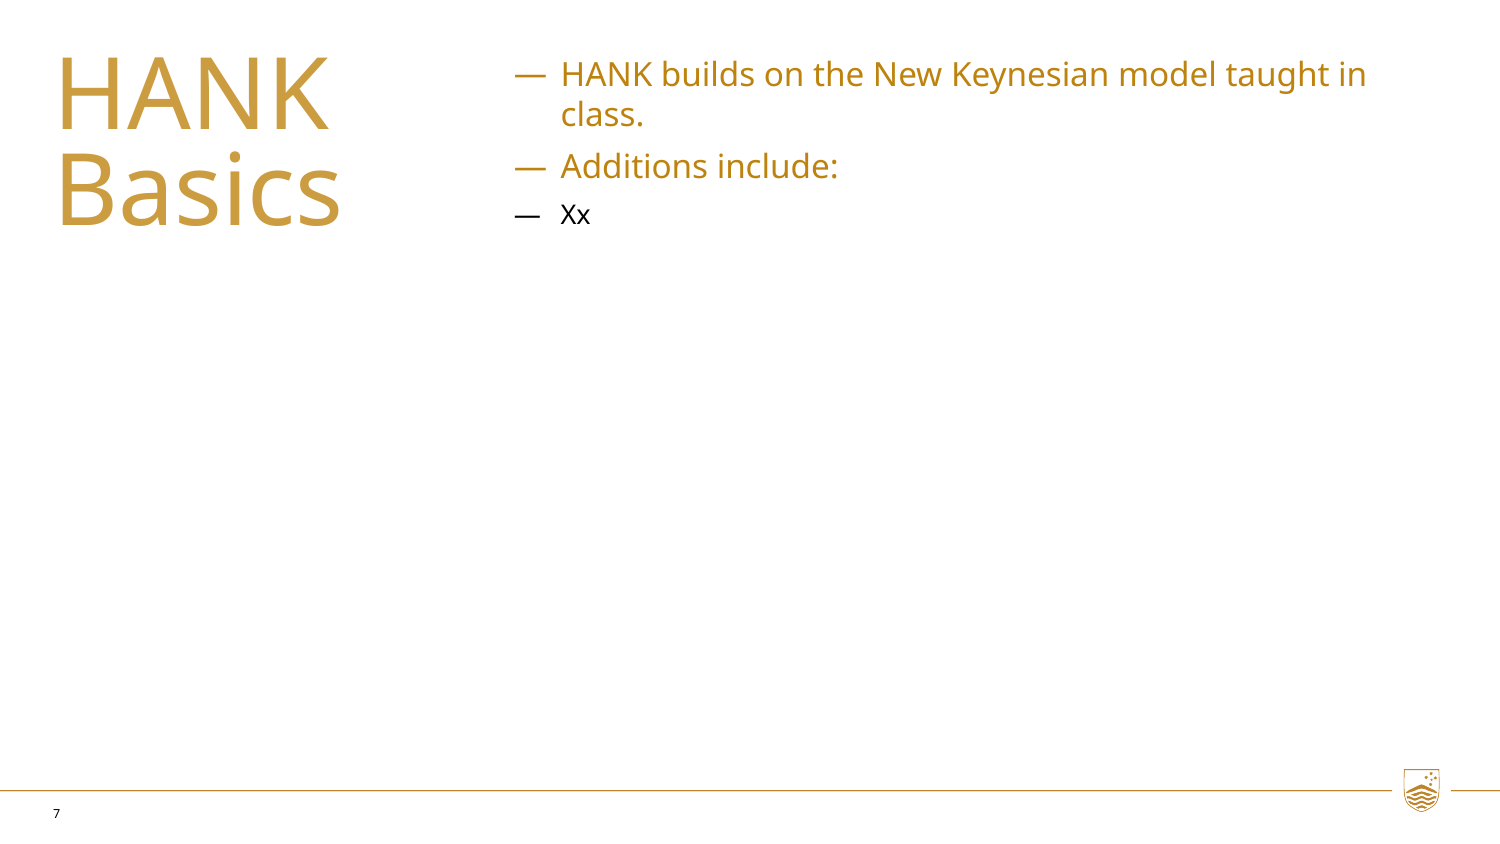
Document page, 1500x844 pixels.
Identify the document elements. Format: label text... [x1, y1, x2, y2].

slide_number 7 [53, 806, 113, 824]
list HANK builds on the New Keynesian model taught in class. Additions include: Xx [513, 53, 1441, 733]
title HANK Basics [53, 53, 467, 569]
picture [0, 769, 1500, 812]
